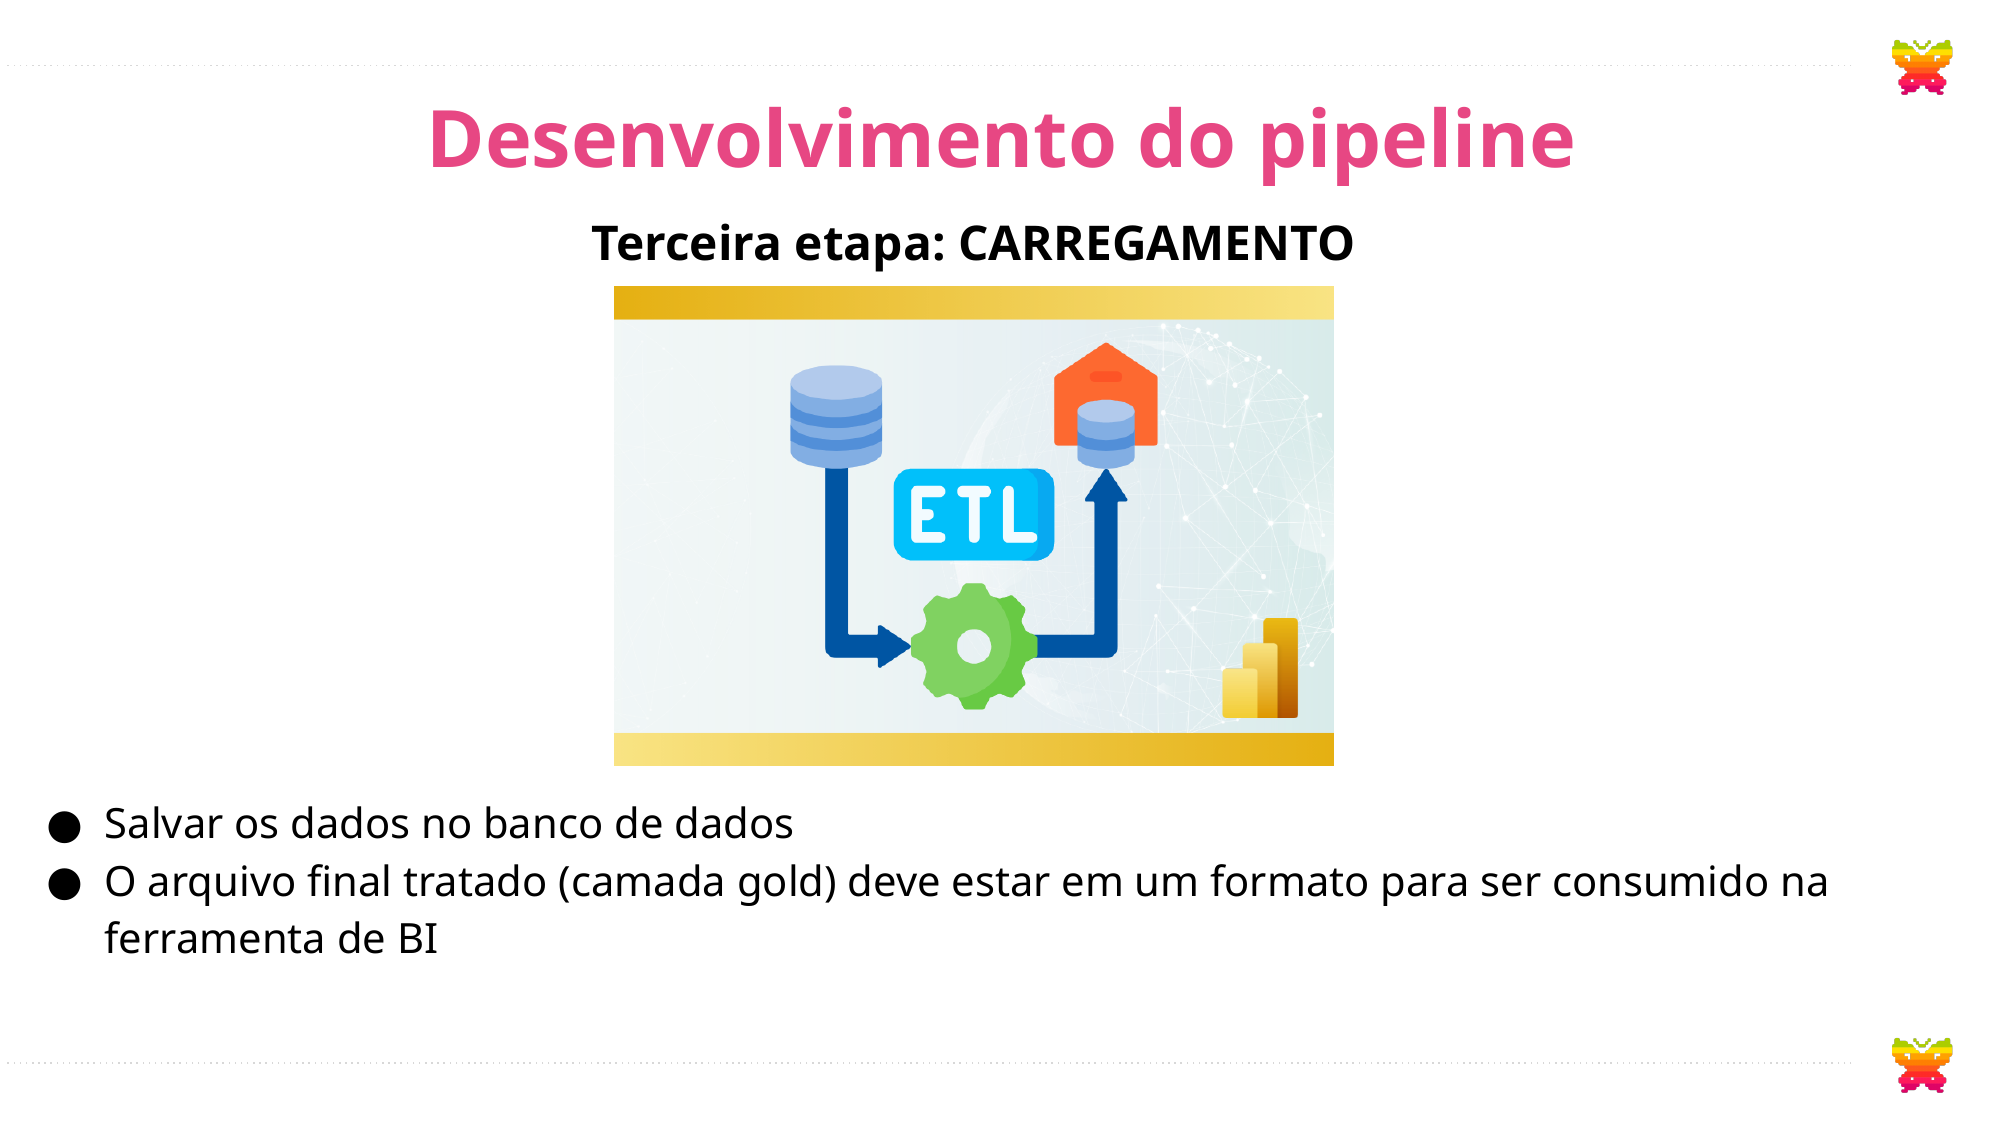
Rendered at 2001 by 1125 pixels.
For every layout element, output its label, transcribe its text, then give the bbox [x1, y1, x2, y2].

picture [614, 286, 1334, 766]
title Desenvolvimento do pipeline [49, 74, 1879, 285]
picture [1892, 36, 1956, 95]
picture [1892, 1034, 1956, 1093]
list Terceira etapa: CARREGAMENTO Salvar os dados no banco de dados O arquivo final tratado (camada gold) deve estar em um formato para ser consumido na ferramenta de BI [29, 203, 1844, 1125]
